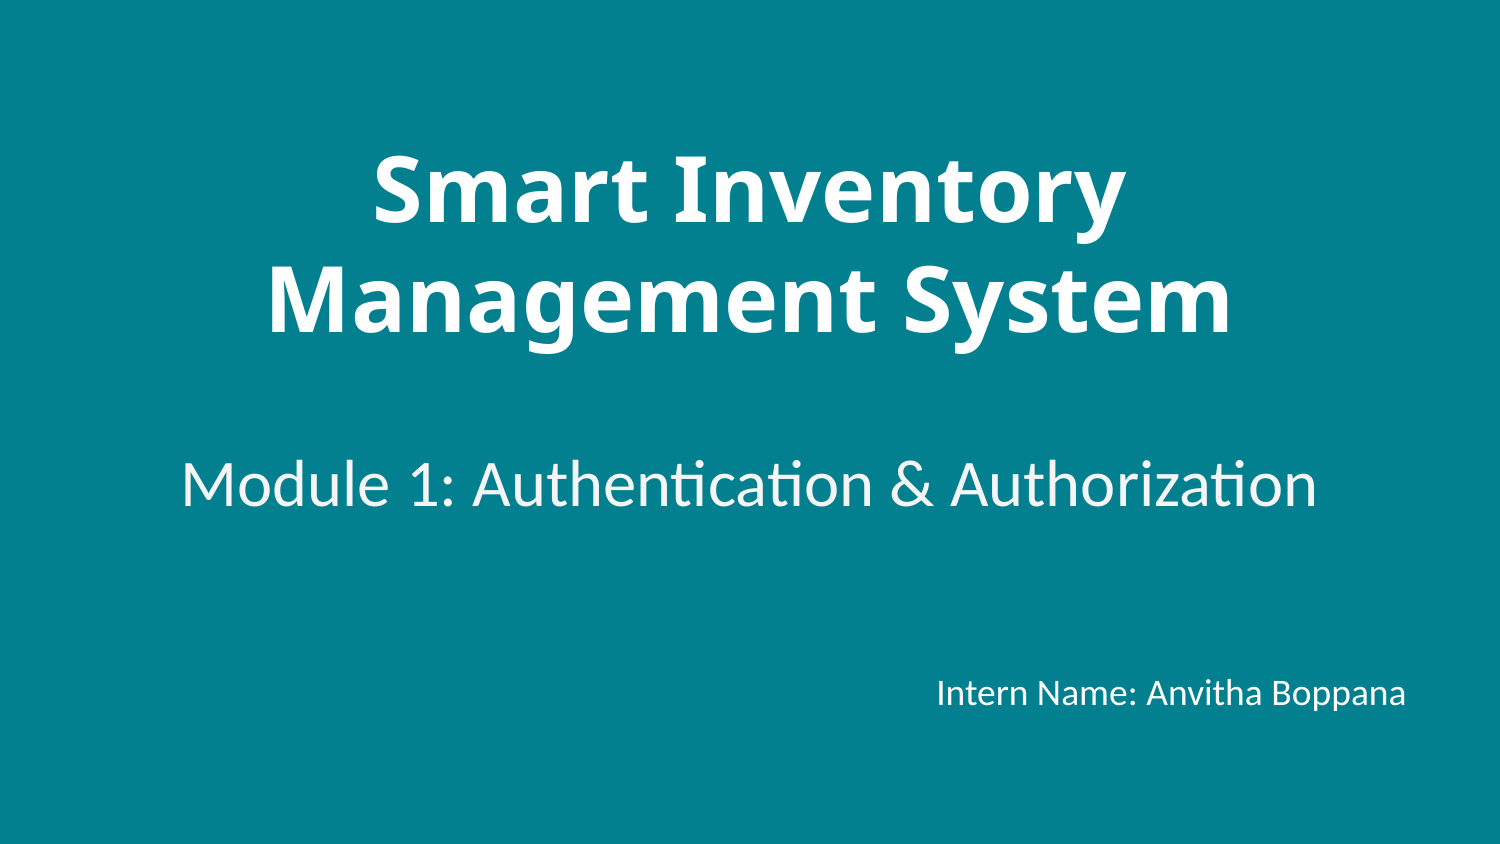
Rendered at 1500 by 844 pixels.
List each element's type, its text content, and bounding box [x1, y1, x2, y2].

text_box Smart Inventory Management System [74, 166, 1425, 317]
text_box Intern Name: Anvitha Boppana [921, 660, 1423, 721]
text_box Module 1: Authentication & Authorization [74, 419, 1425, 540]
